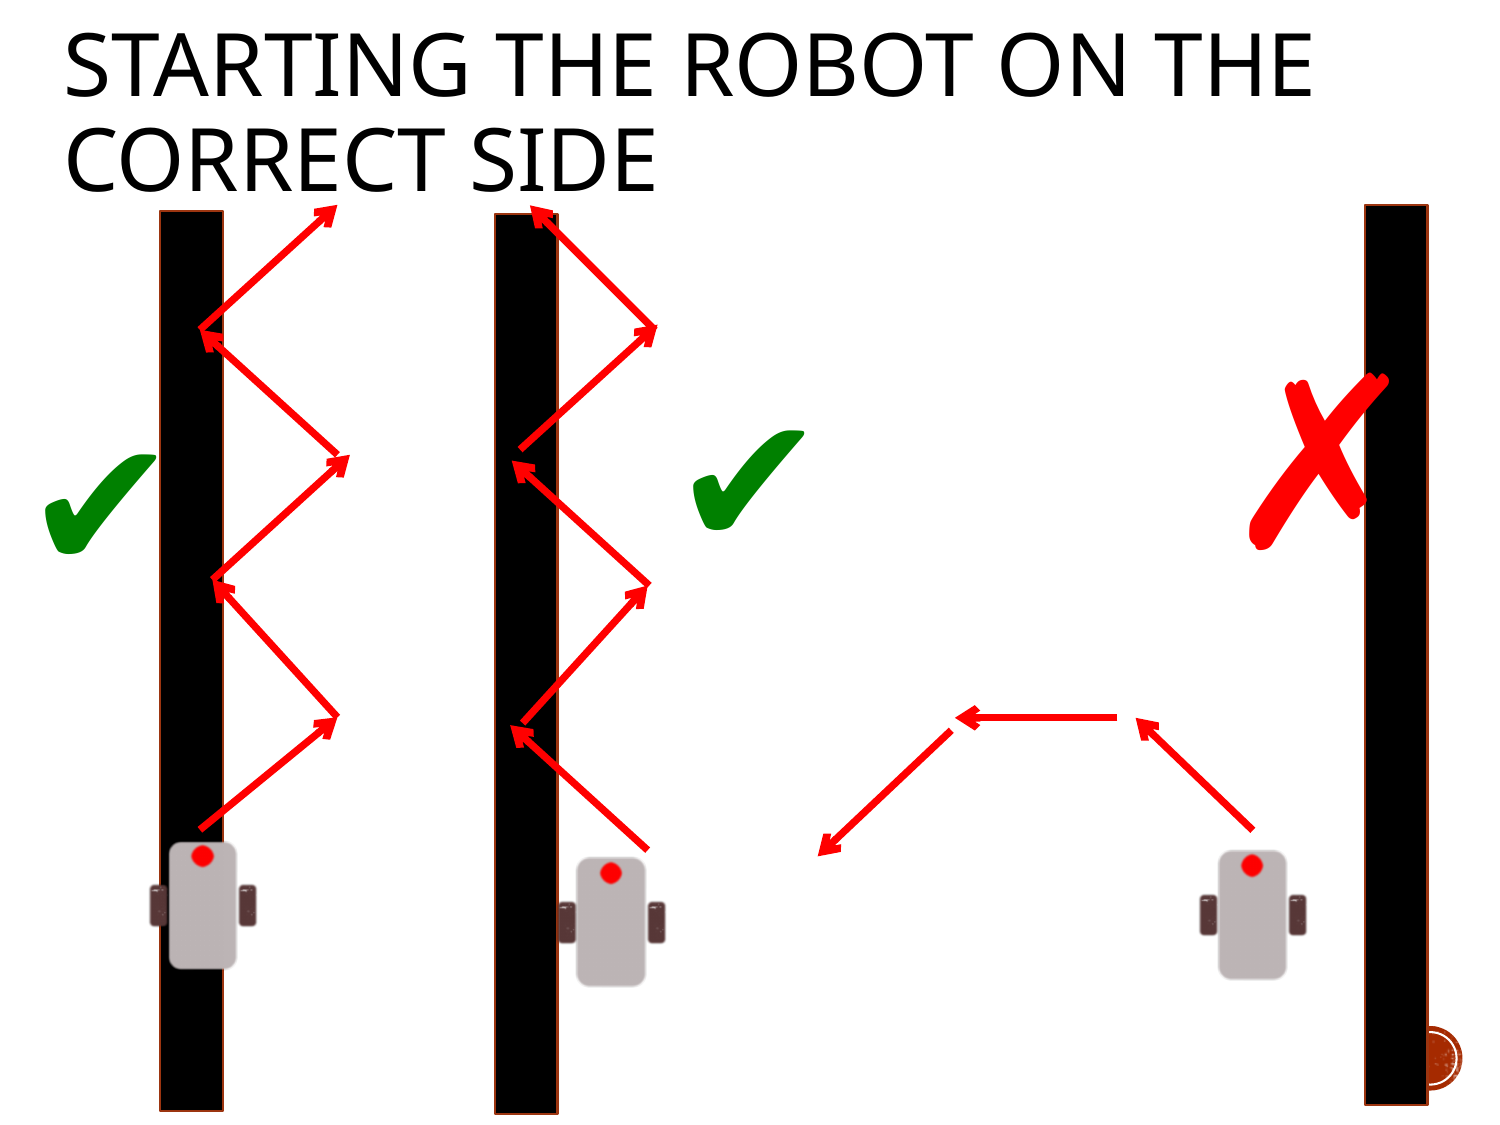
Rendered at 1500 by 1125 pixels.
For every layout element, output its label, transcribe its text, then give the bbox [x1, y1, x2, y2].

text_box [1364, 204, 1429, 1106]
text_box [151, 843, 255, 968]
text_box ✔ [657, 356, 818, 591]
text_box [522, 327, 656, 448]
text_box [159, 971, 224, 1112]
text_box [1138, 720, 1251, 828]
title starting the roboT on the correct side [48, 46, 1457, 185]
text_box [1201, 852, 1305, 978]
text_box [201, 208, 348, 830]
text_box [530, 207, 653, 325]
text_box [512, 727, 646, 848]
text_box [560, 859, 664, 985]
text_box ✔ [9, 379, 171, 615]
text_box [820, 732, 949, 854]
text_box ✗ [1206, 302, 1367, 605]
text_box [494, 213, 559, 1115]
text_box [514, 462, 647, 584]
text_box [159, 210, 224, 841]
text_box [518, 594, 652, 716]
